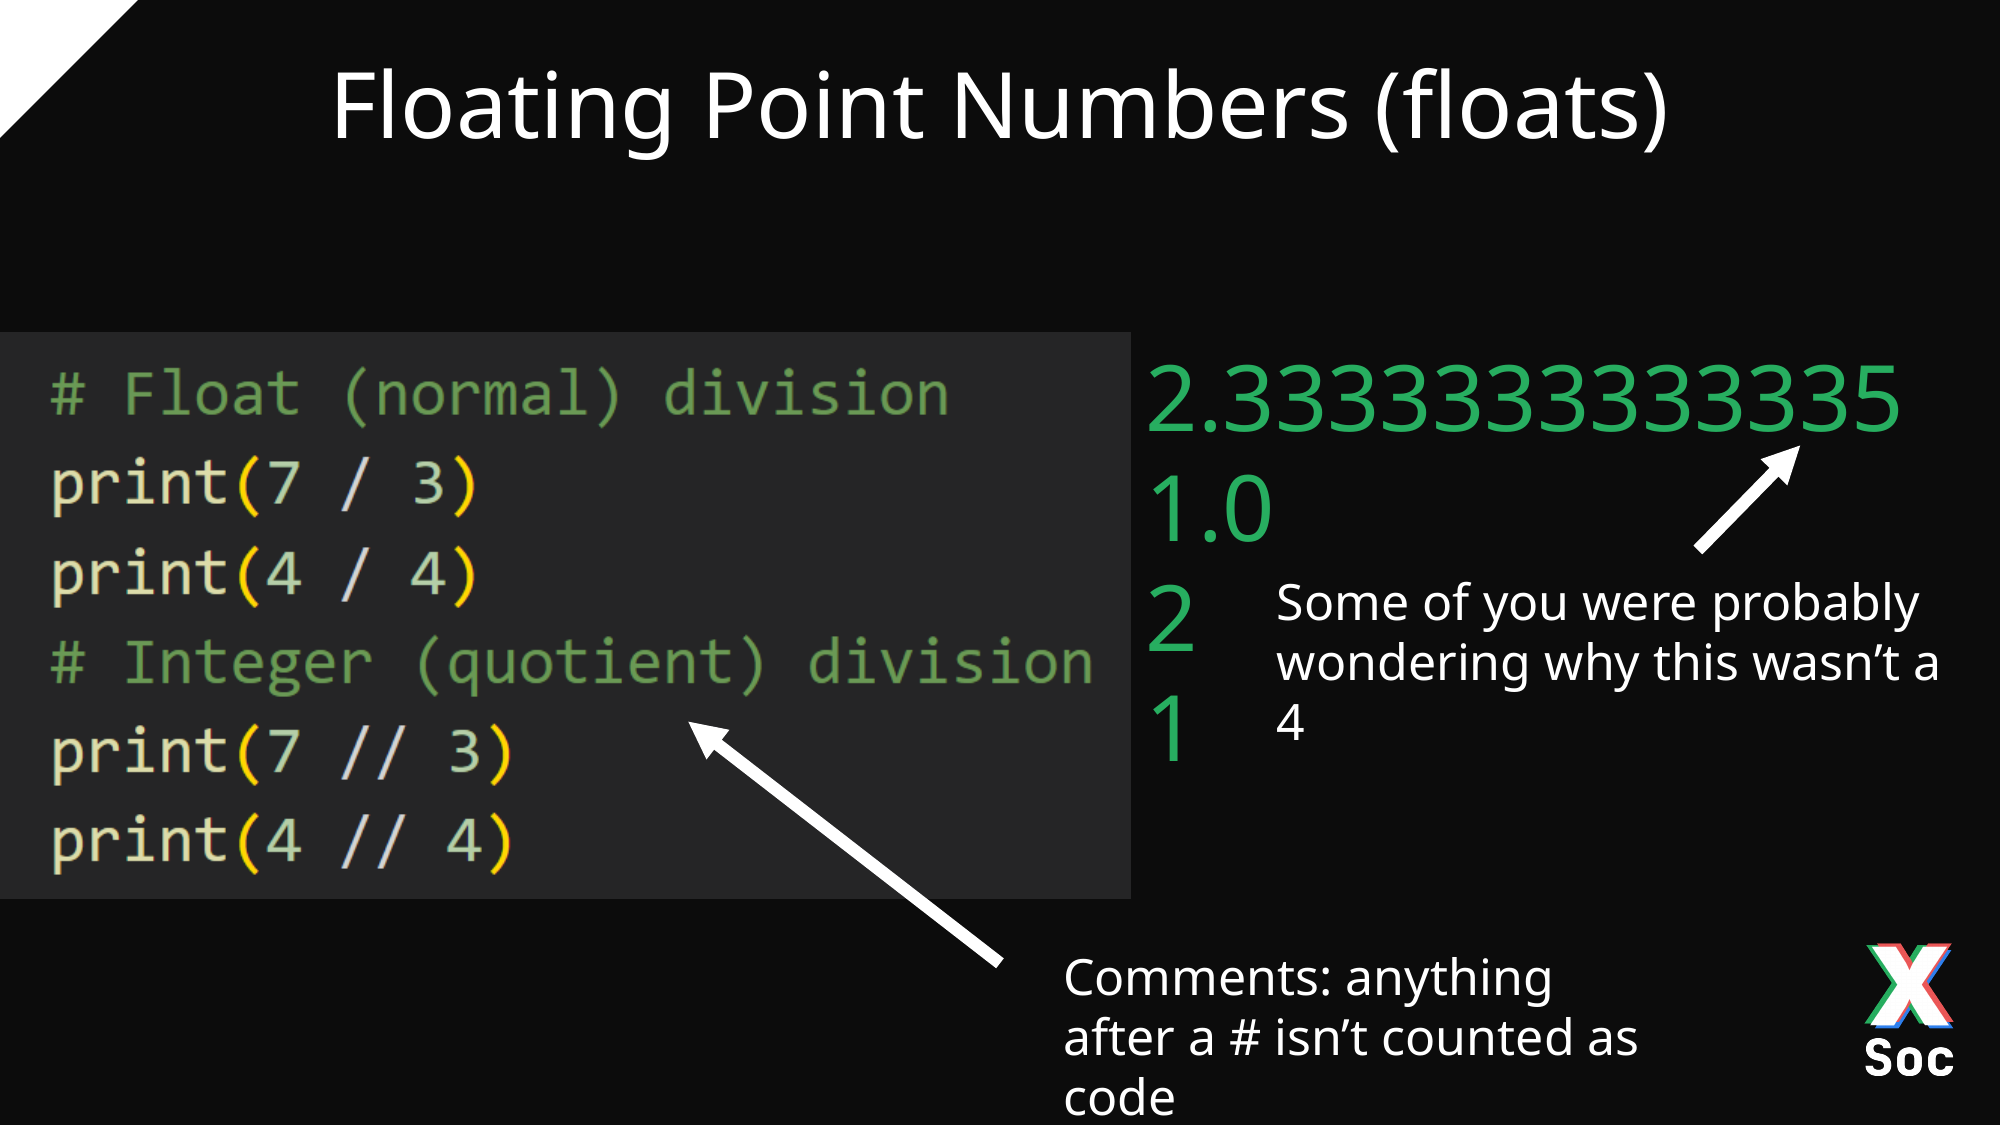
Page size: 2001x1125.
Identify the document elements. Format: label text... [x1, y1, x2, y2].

text_box Some of you were probably wondering why this wasn’t a 4 [1262, 563, 1974, 758]
picture [0, 332, 1131, 900]
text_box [1697, 445, 1801, 550]
text_box Comments: anything after a # isn’t counted as code [1048, 938, 1689, 1125]
text_box 2.3333333333335 1.0 2 1 [1131, 332, 2000, 788]
title Floating Point Numbers (floats) [0, 0, 2000, 218]
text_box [688, 721, 1000, 964]
picture [1864, 943, 1954, 1076]
